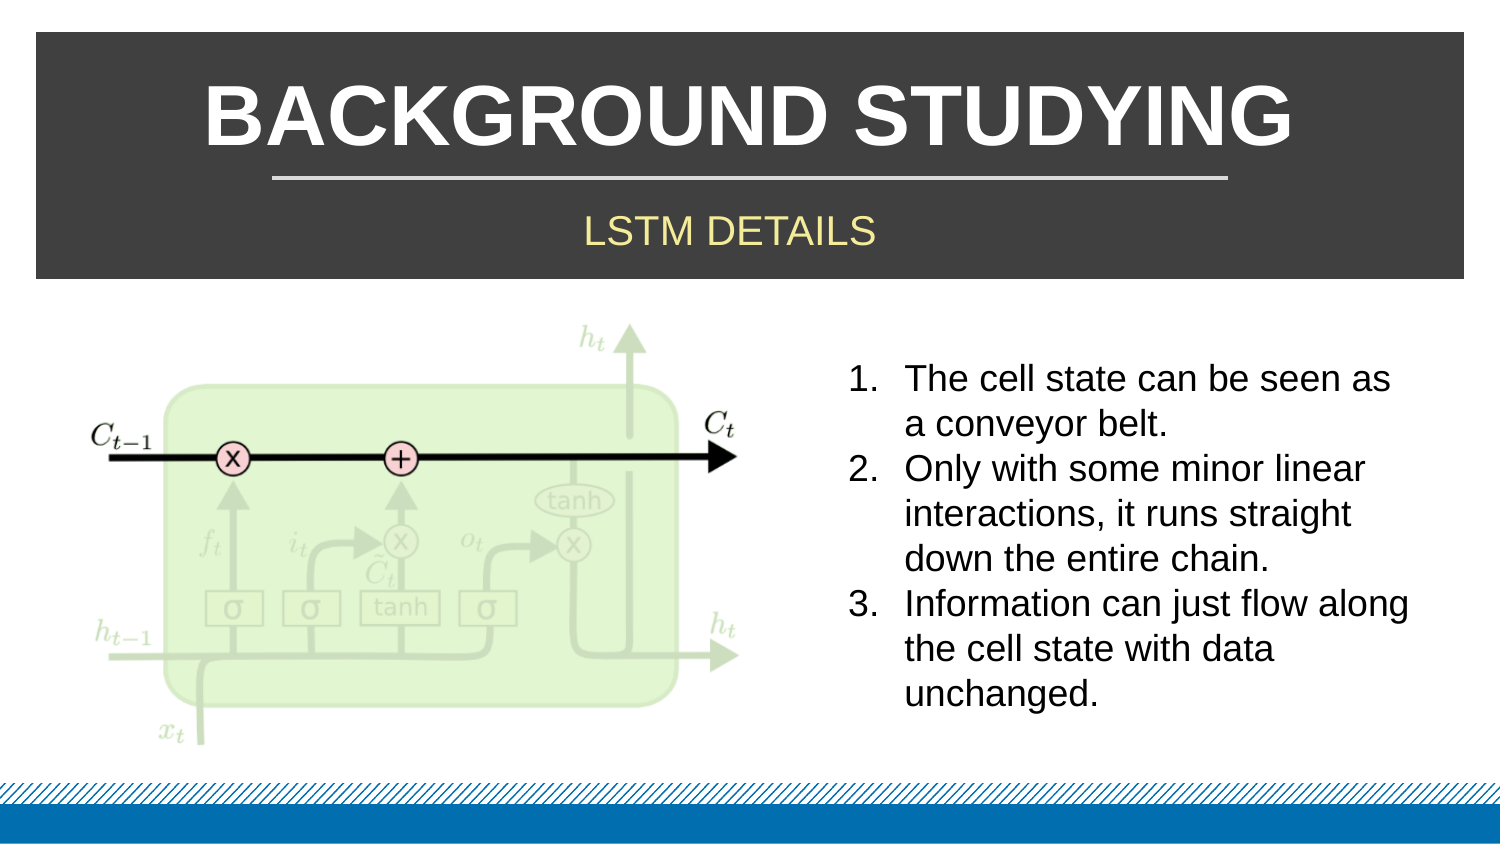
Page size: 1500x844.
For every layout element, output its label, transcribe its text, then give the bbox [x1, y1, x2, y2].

text_box LSTM dETAILS [167, 201, 1293, 254]
title Background Studying [64, 57, 1436, 172]
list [37, 289, 809, 782]
text_box [46, 41, 1455, 270]
text_box The cell state can be seen as a conveyor belt. Only with some minor linear interactions, it runs straight down the entire chain. Information can just flow along the cell state with data unchanged. [833, 346, 1436, 722]
picture [0, 783, 1500, 804]
